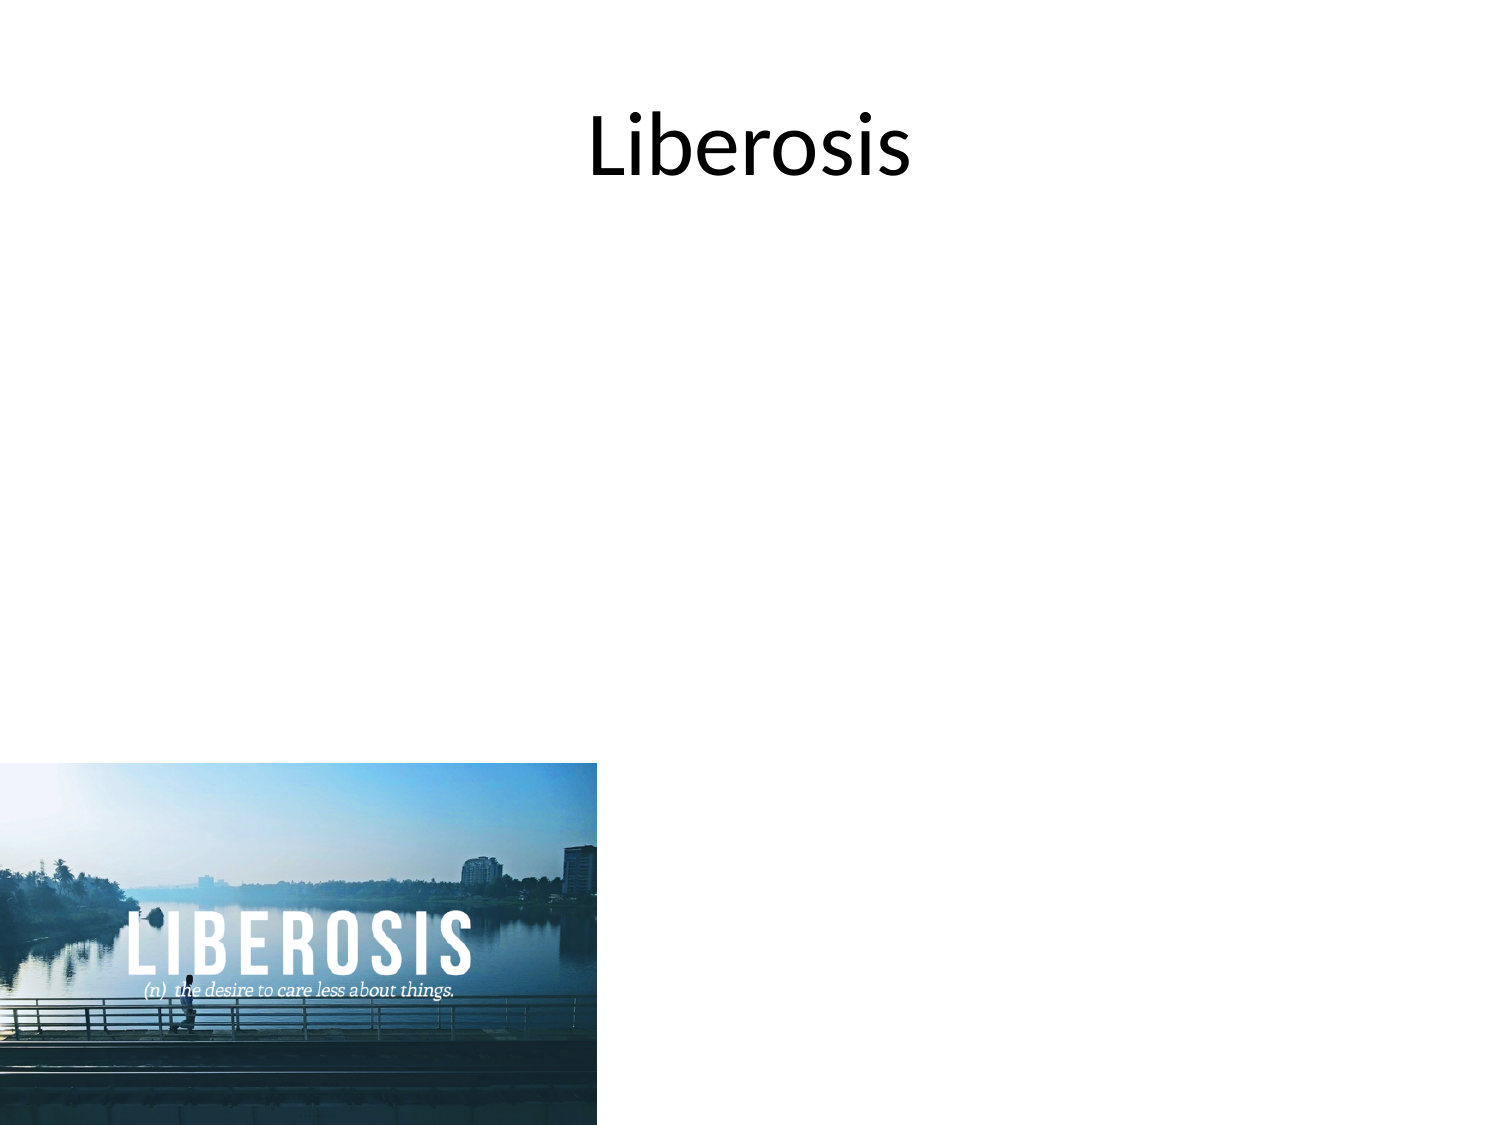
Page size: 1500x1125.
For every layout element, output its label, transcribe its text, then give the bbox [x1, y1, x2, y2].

title Liberosis [75, 45, 1425, 233]
picture [0, 763, 597, 1125]
